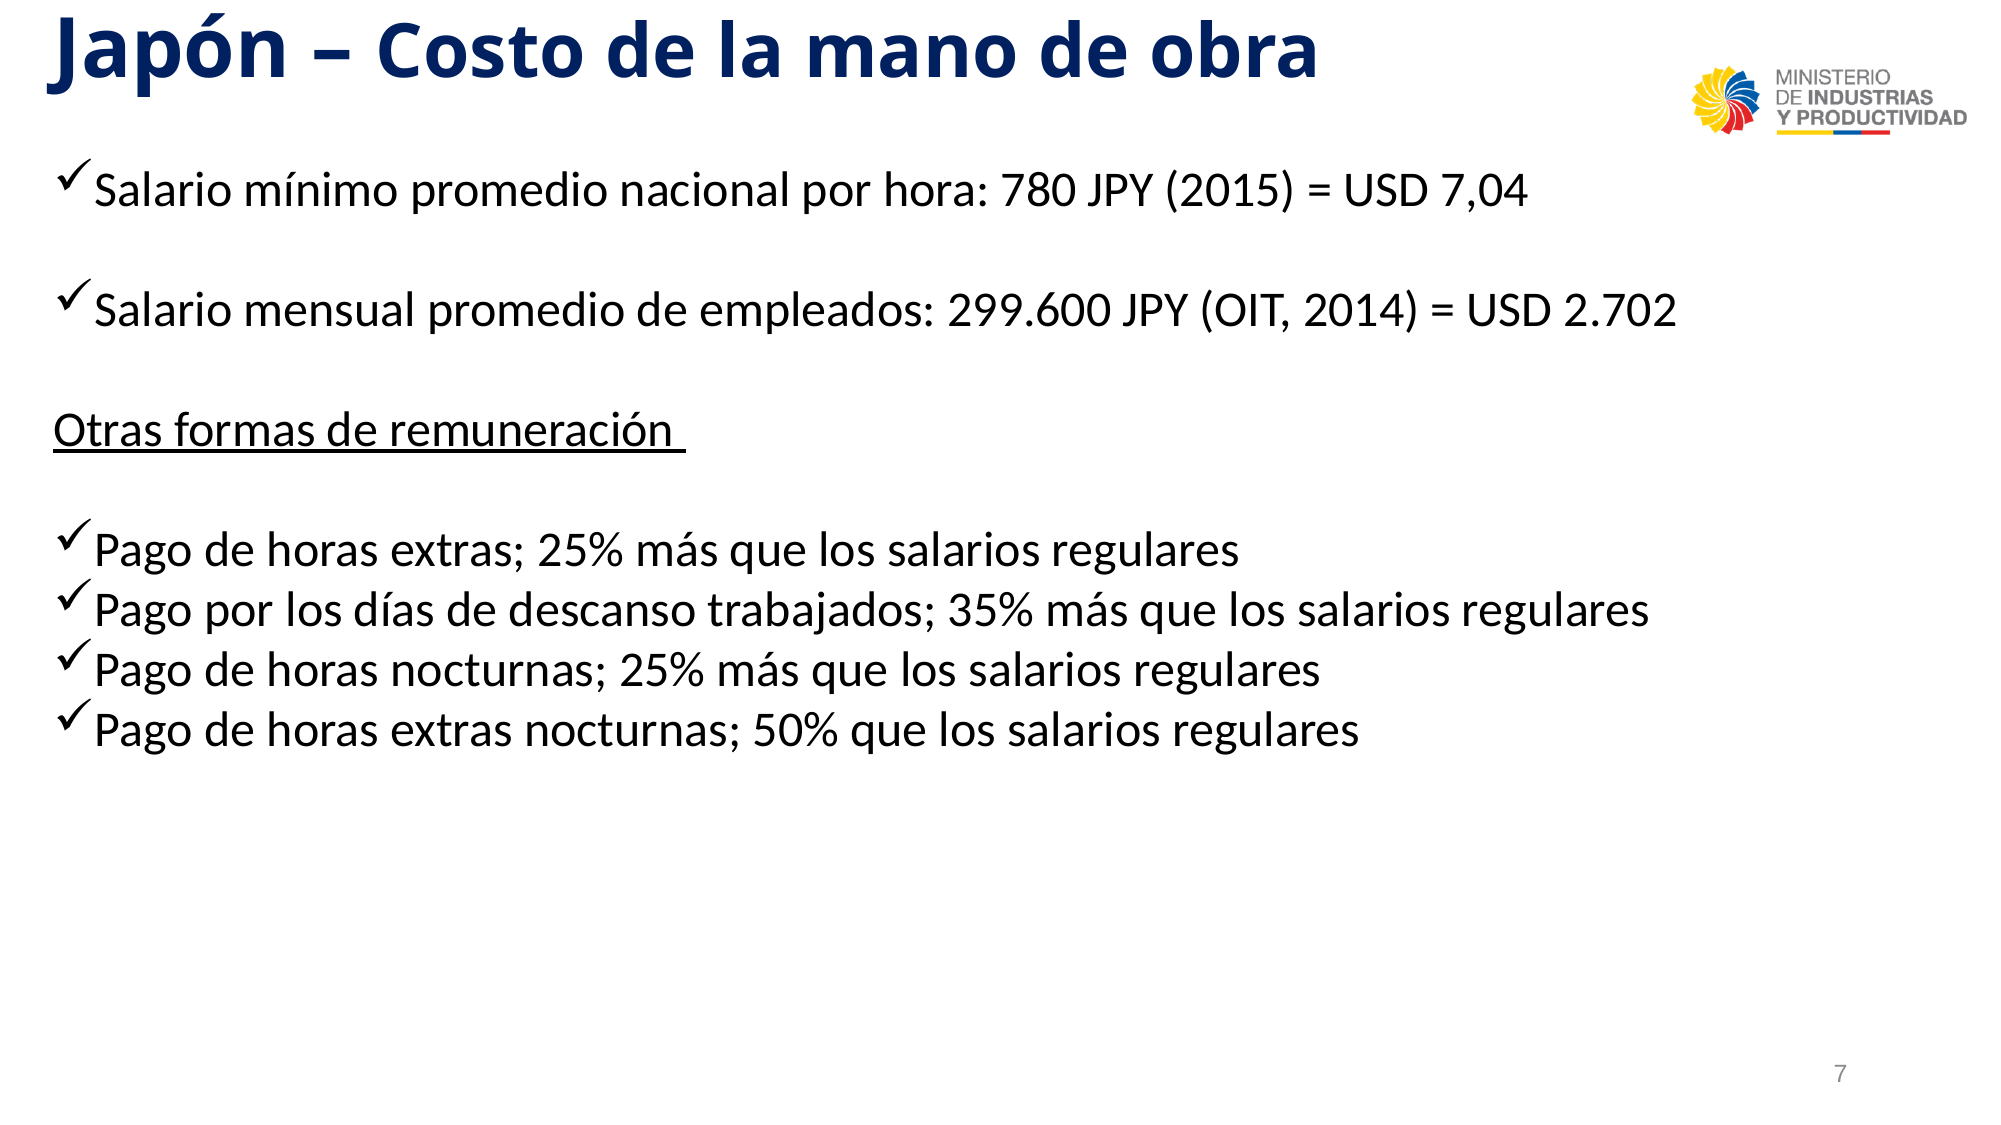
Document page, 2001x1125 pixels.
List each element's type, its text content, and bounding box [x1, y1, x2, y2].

picture [1657, 32, 2000, 168]
text_box Salario mínimo promedio nacional por hora: 780 JPY (2015) = USD 7,04 Salario mensual promedio de empleados: 299.600 JPY (OIT, 2014) = USD 2.702 Otras formas de remuneración Pago de horas extras; 25% más que los salarios regulares Pago por los días de descanso trabajados; 35% más que los salarios regulares Pago de horas nocturnas; 25% más que los salarios regulares Pago de horas extras nocturnas; 50% que los salarios regulares [38, 103, 1973, 824]
slide_number 7 [1412, 1042, 1863, 1103]
title Japón – Costo de la mano de obra [38, 0, 1791, 103]
